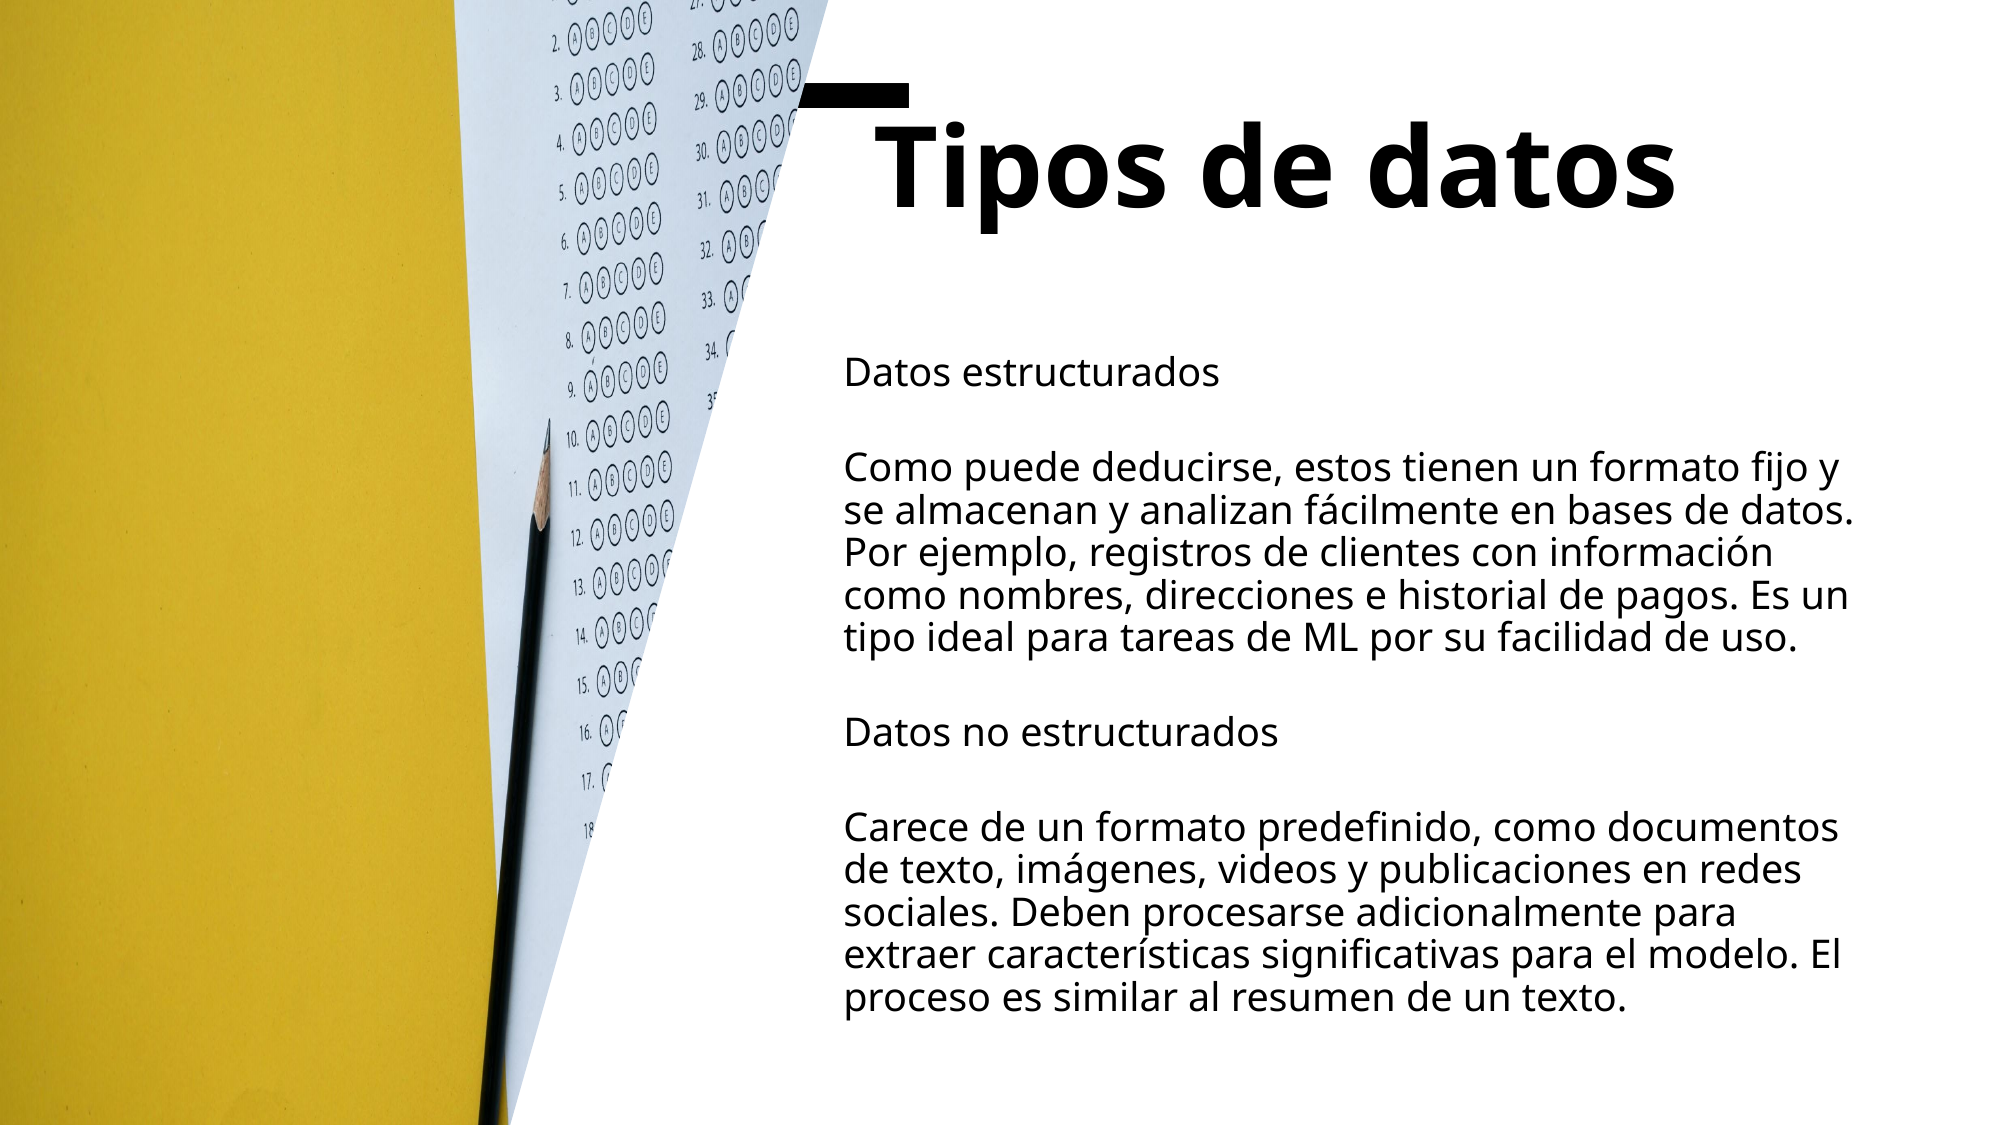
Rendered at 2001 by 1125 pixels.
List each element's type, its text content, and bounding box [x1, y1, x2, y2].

list Datos estructurados Como puede deducirse, estos tienen un formato fijo y se almacenan y analizan fácilmente en bases de datos. Por ejemplo, registros de clientes con información como nombres, direcciones e historial de pagos. Es un tipo ideal para tareas de ML por su facilidad de uso. Datos no estructurados Carece de un formato predefinido, como documentos de texto, imágenes, videos y publicaciones en redes sociales. Deben procesarse adicionalmente para extraer características significativas para el modelo. El proceso es similar al resumen de un texto. [829, 345, 1892, 1038]
picture [0, 0, 829, 1125]
title Tipos de datos [858, 87, 1913, 314]
